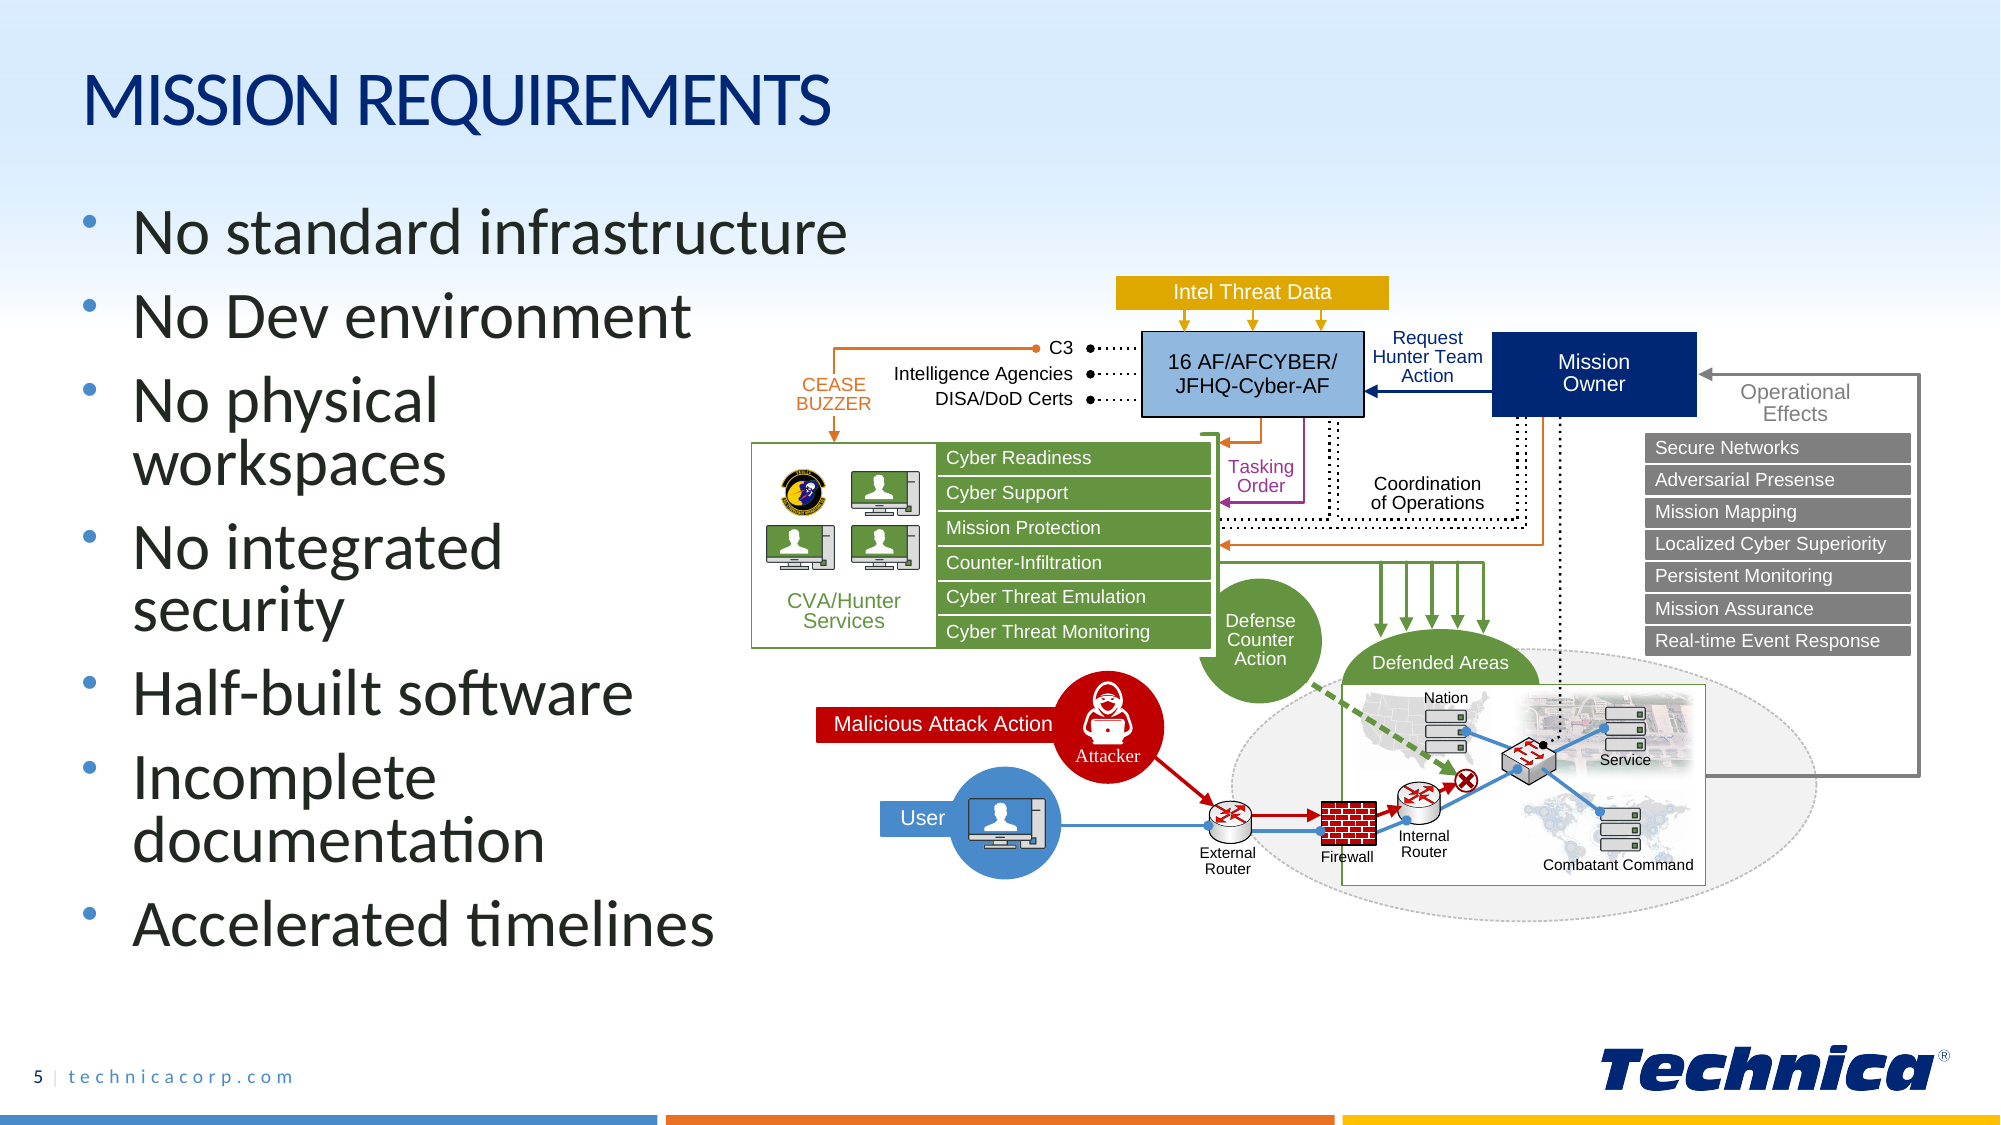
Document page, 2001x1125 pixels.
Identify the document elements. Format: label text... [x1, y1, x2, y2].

picture [747, 272, 1924, 926]
title Mission Requirements [66, 66, 1812, 198]
list No standard infrastructure No Dev environment No physical workspaces No integrated security Half-built software Incomplete documentation Accelerated timelines [66, 198, 1934, 1023]
picture [1601, 1045, 1950, 1091]
